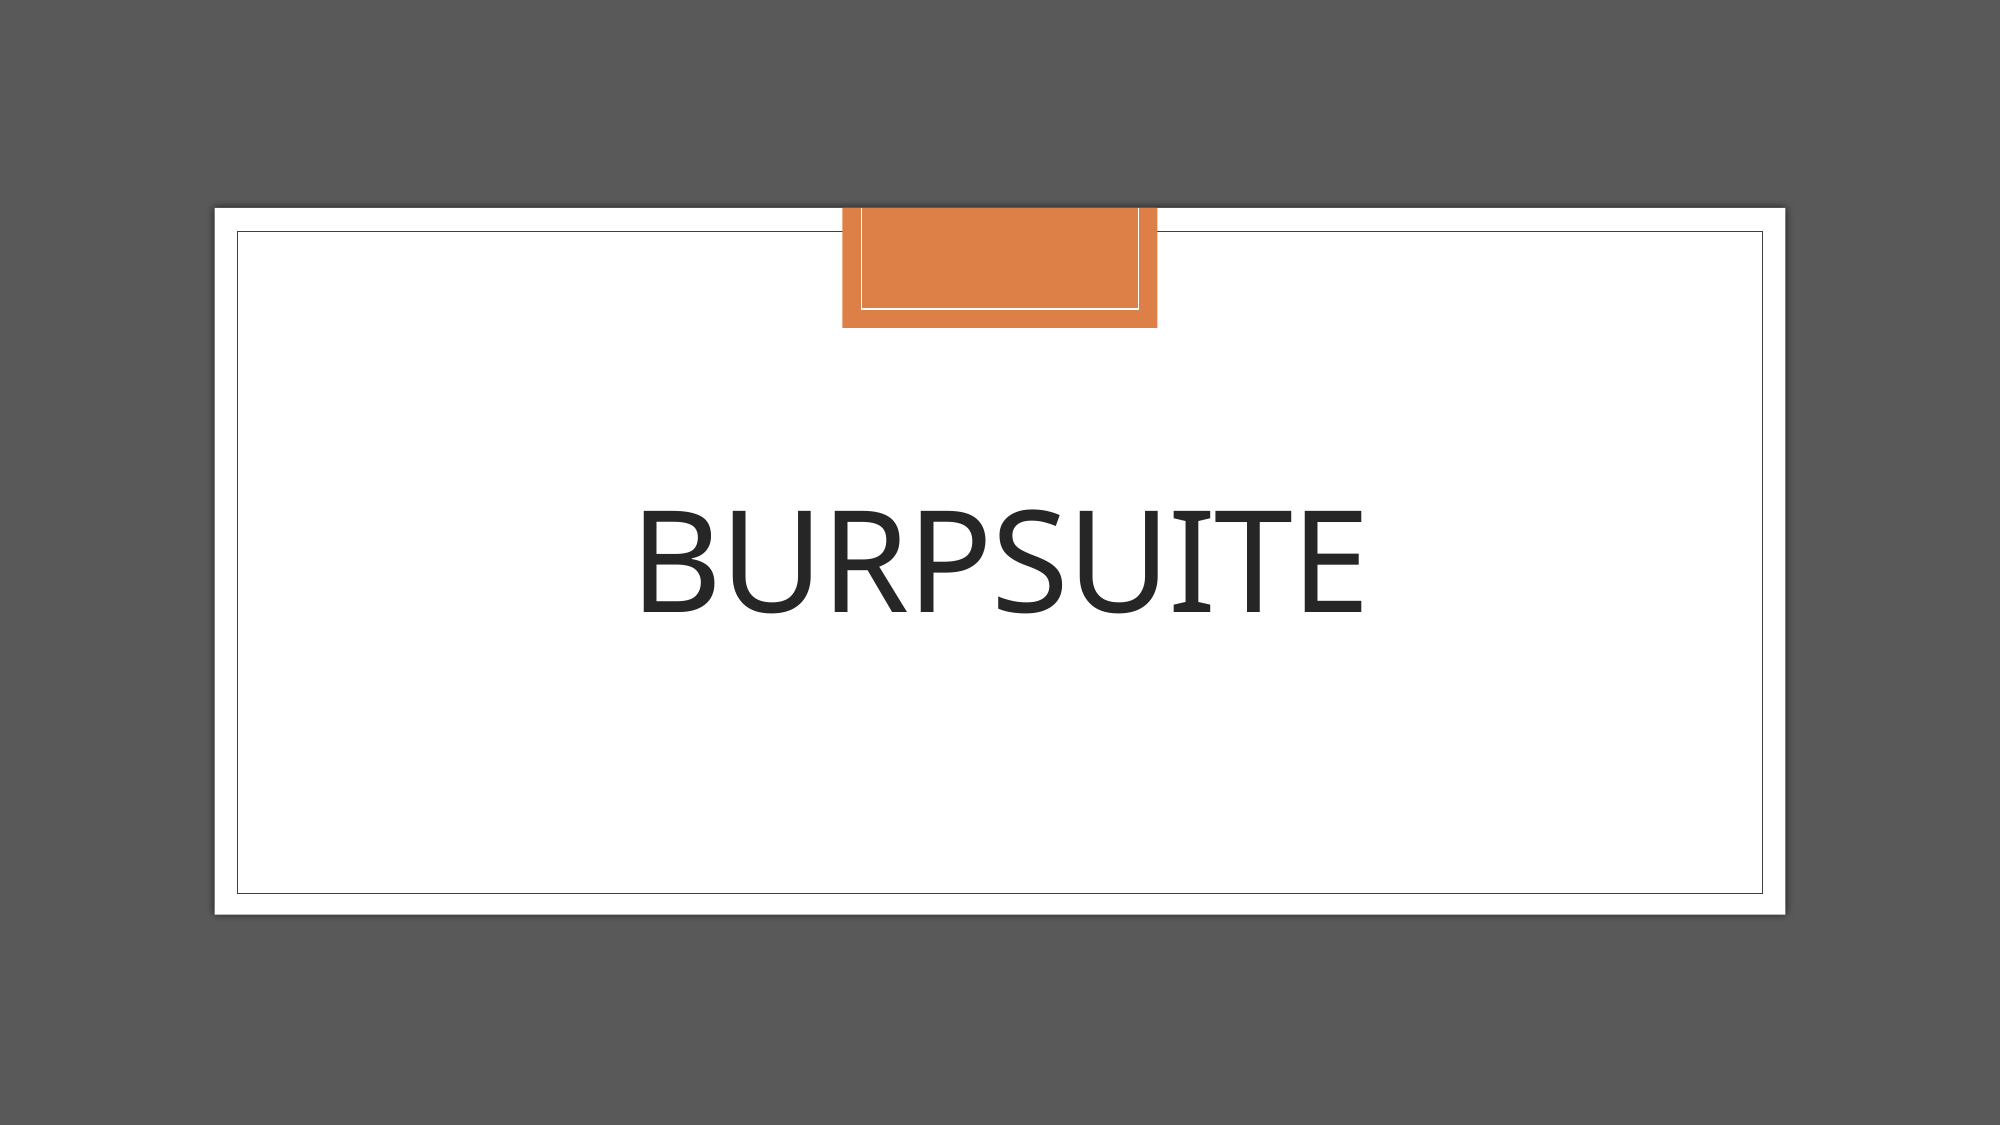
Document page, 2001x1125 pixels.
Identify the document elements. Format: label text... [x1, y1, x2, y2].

title BURPSUITE [267, 373, 1733, 769]
